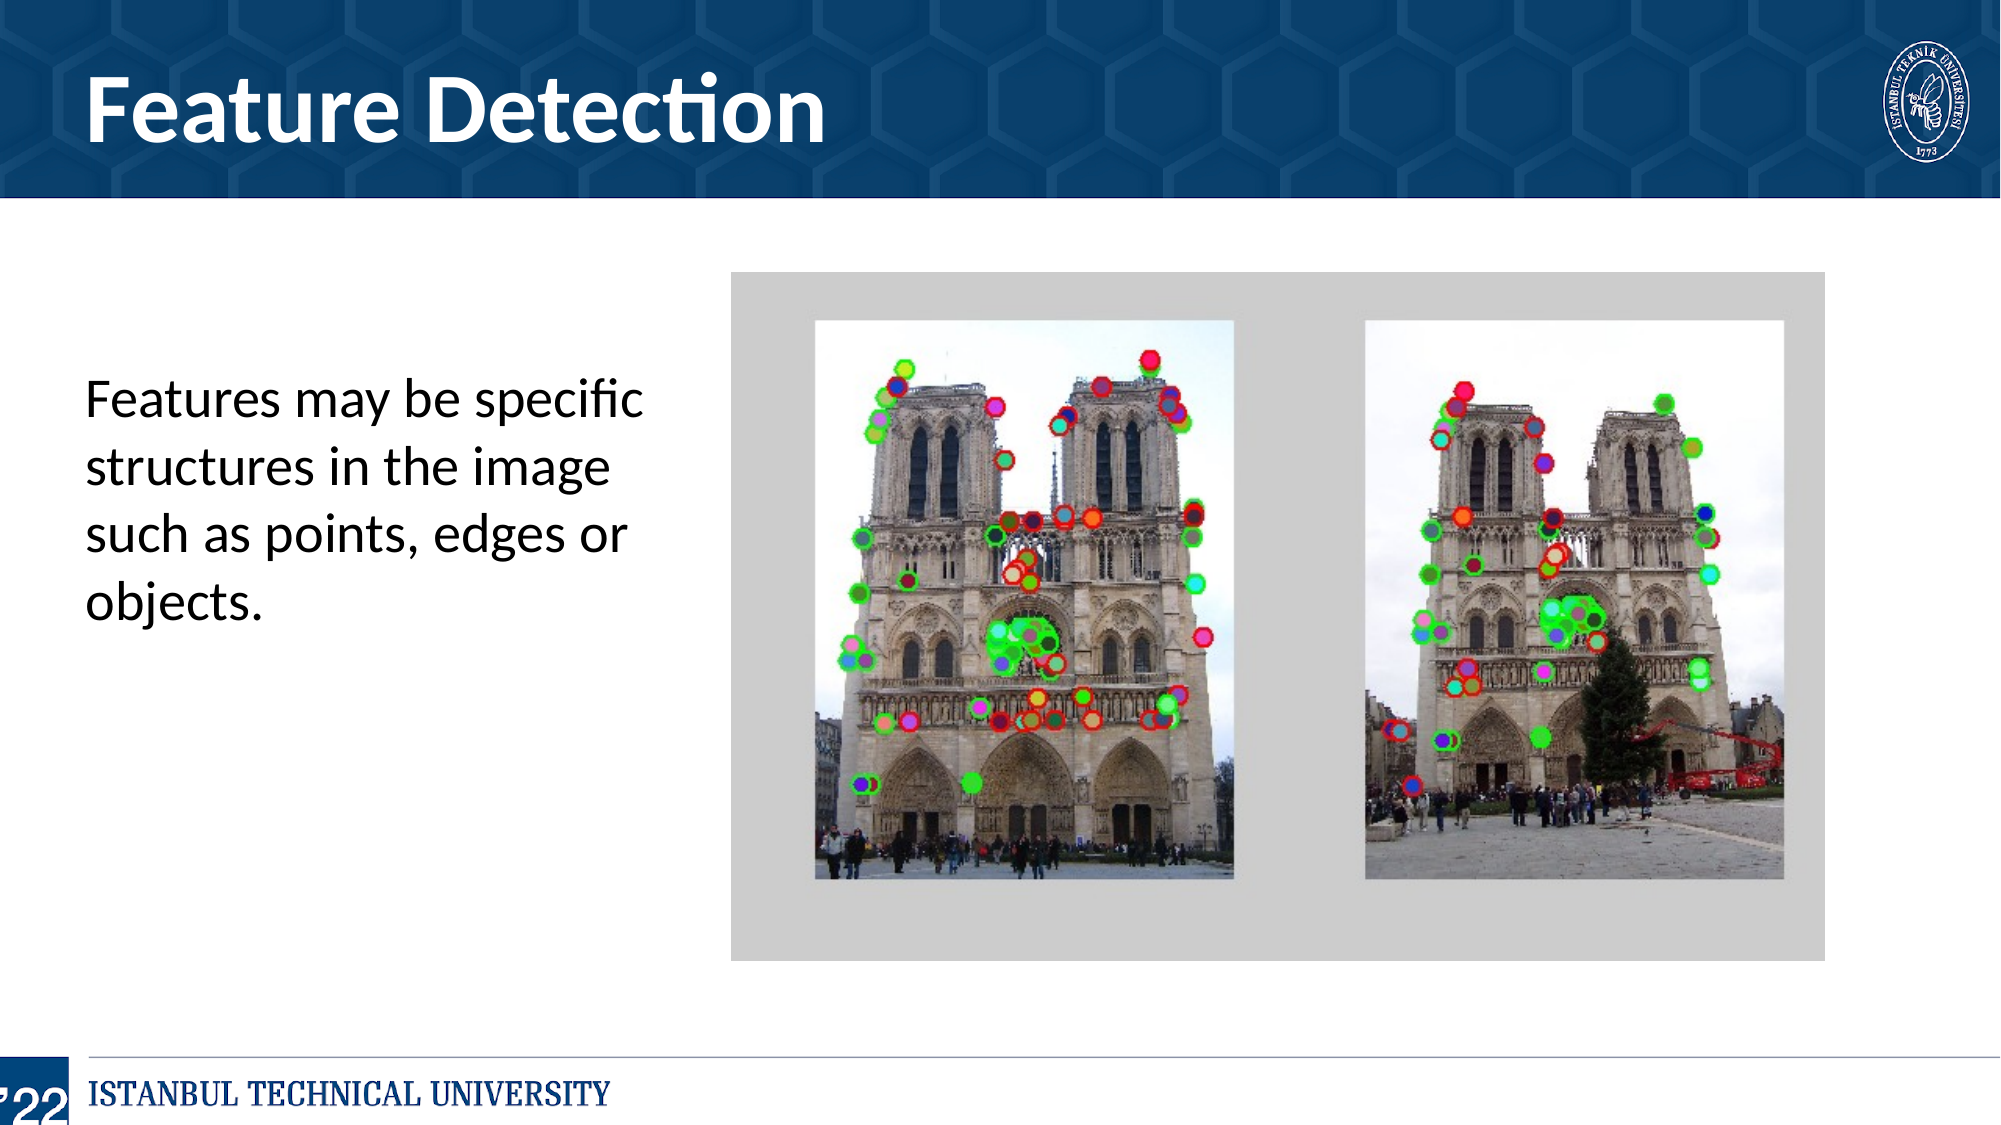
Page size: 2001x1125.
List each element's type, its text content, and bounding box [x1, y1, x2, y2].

text_box Feature Detection [70, 45, 1848, 172]
text_box Features may be specific structures in the image such as points, edges or objects. [70, 286, 693, 1125]
picture [0, 0, 2001, 1125]
